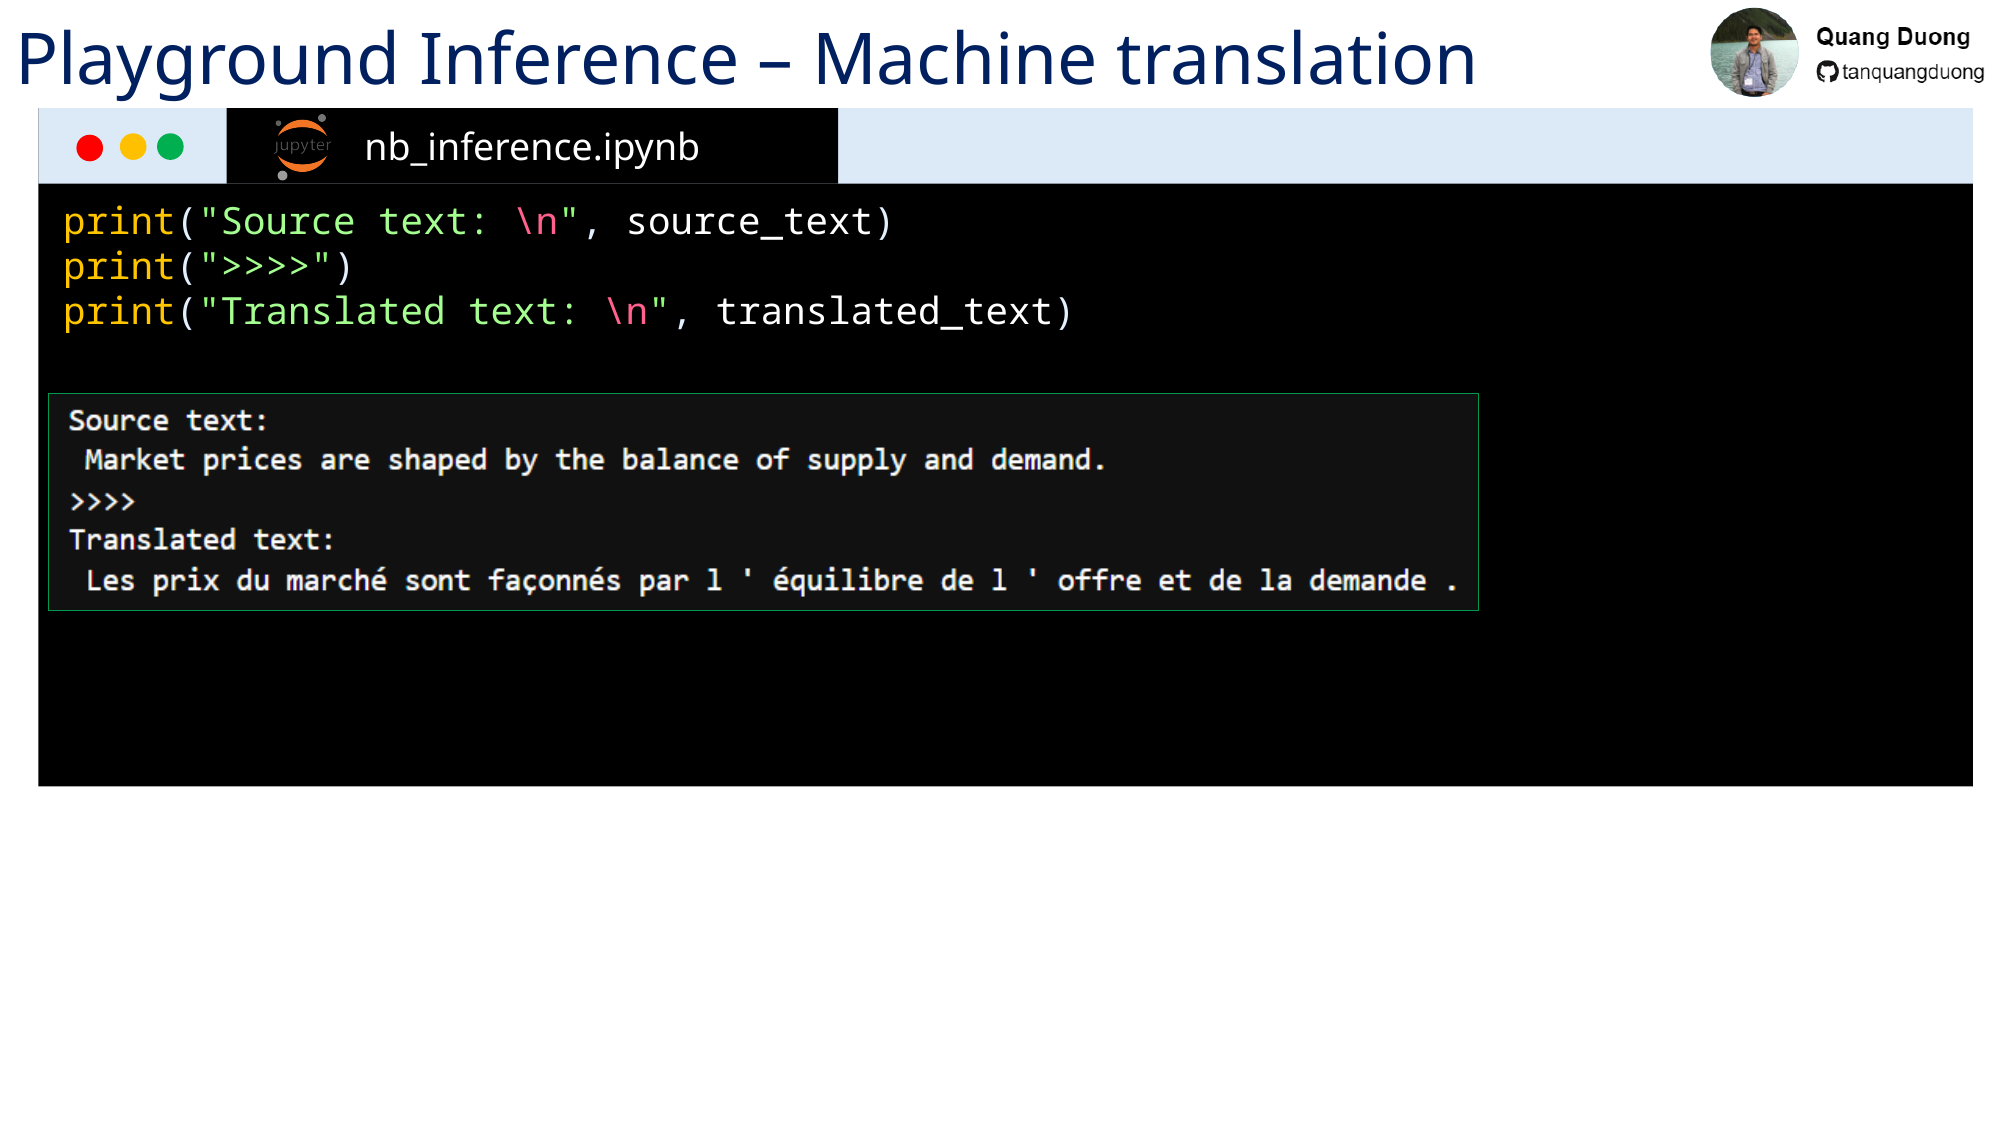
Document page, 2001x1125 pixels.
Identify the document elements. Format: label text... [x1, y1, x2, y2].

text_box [75, 132, 185, 162]
text_box [840, 106, 1974, 185]
text_box [37, 106, 225, 185]
text_box print("Source text: \n", source_text) print(">>>>") print("Translated text: \n", translated_text) [48, 189, 1862, 385]
text_box Playground Inference – Machine translation [0, 13, 1705, 108]
picture [273, 113, 333, 182]
picture [1704, 6, 1986, 101]
picture [47, 392, 1479, 611]
text_box [37, 185, 1974, 788]
text_box nb_inference.ipynb [225, 106, 840, 185]
